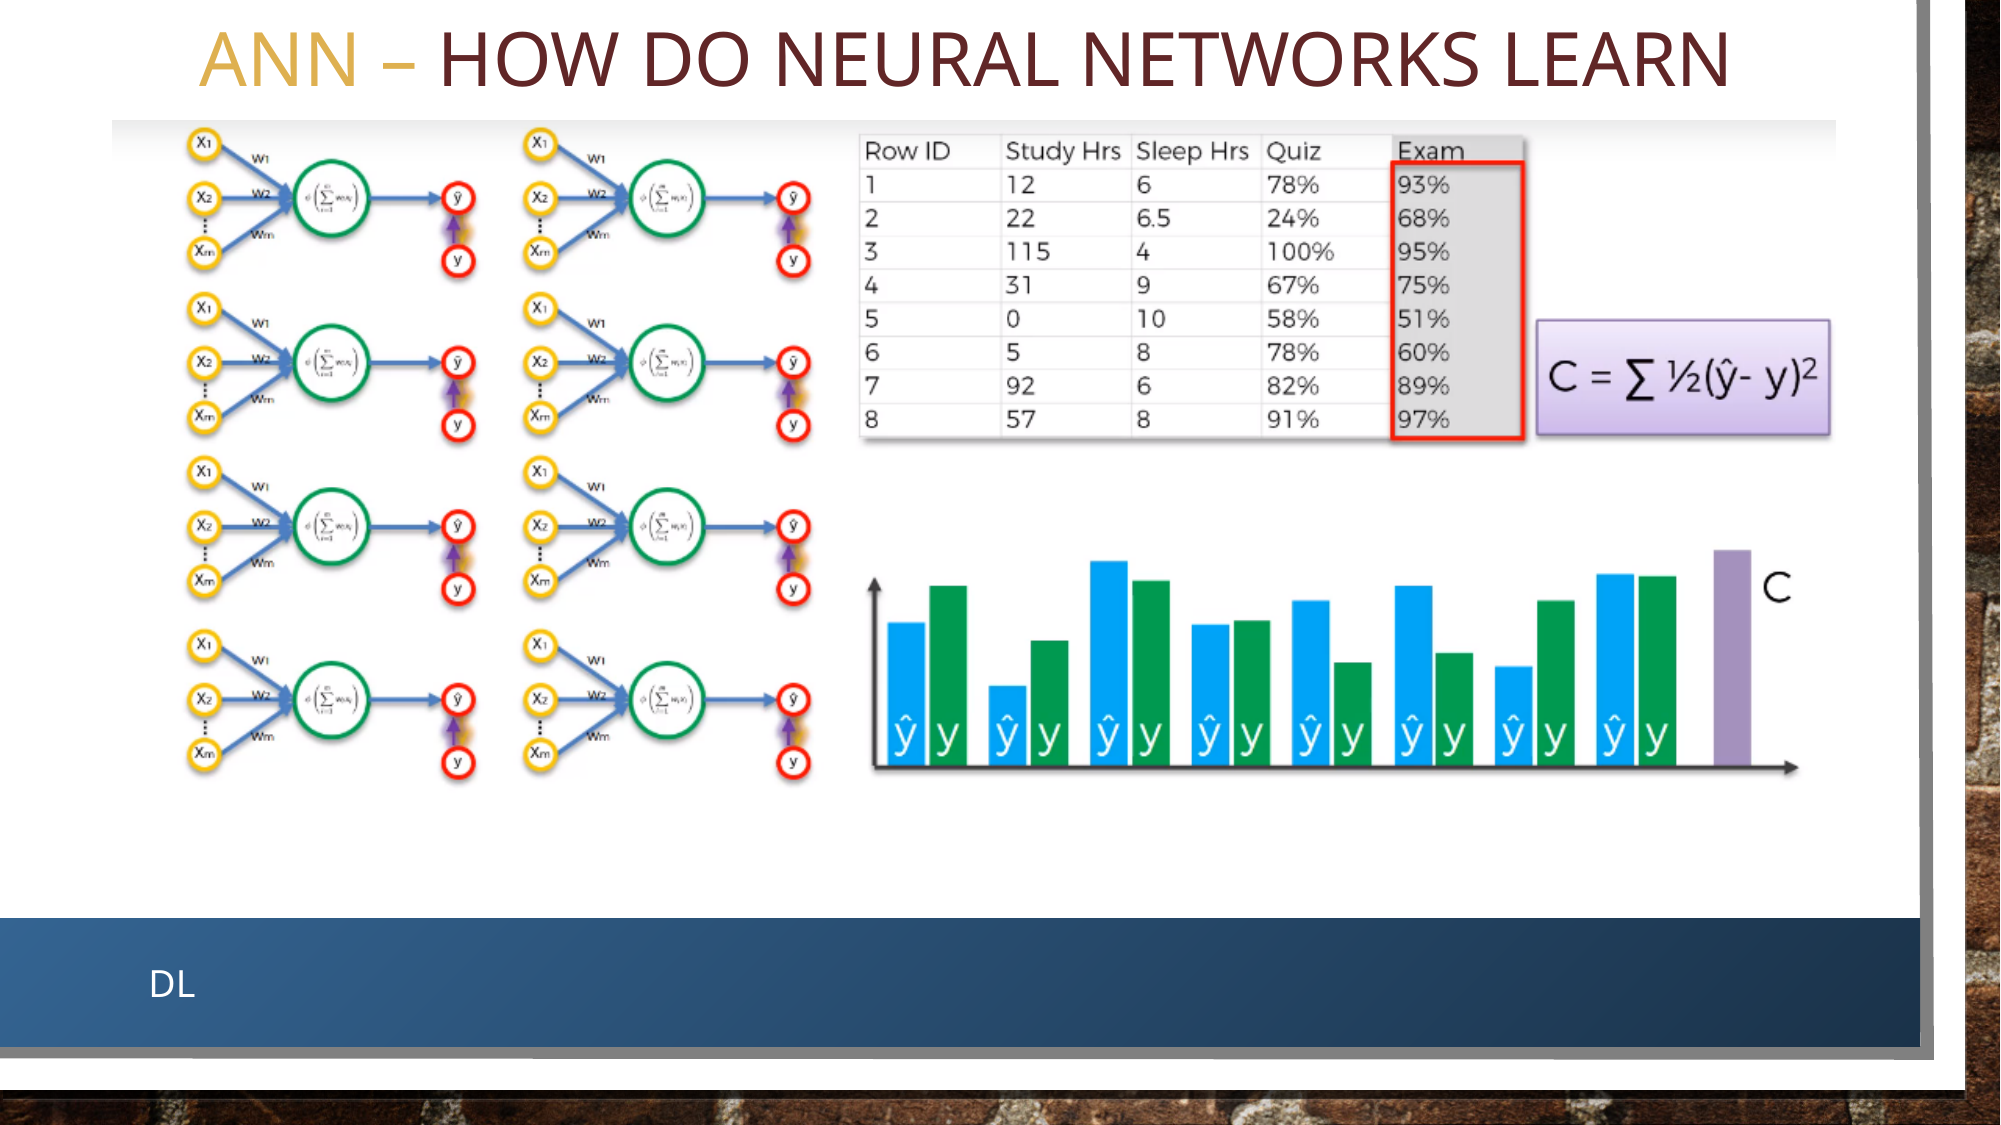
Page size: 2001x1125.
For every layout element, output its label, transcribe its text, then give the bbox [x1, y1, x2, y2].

text_box ANN – How do Neural Networks learn [55, 17, 1879, 95]
text_box DL [133, 953, 1751, 1013]
picture [112, 120, 1837, 852]
picture [0, 0, 2001, 1125]
